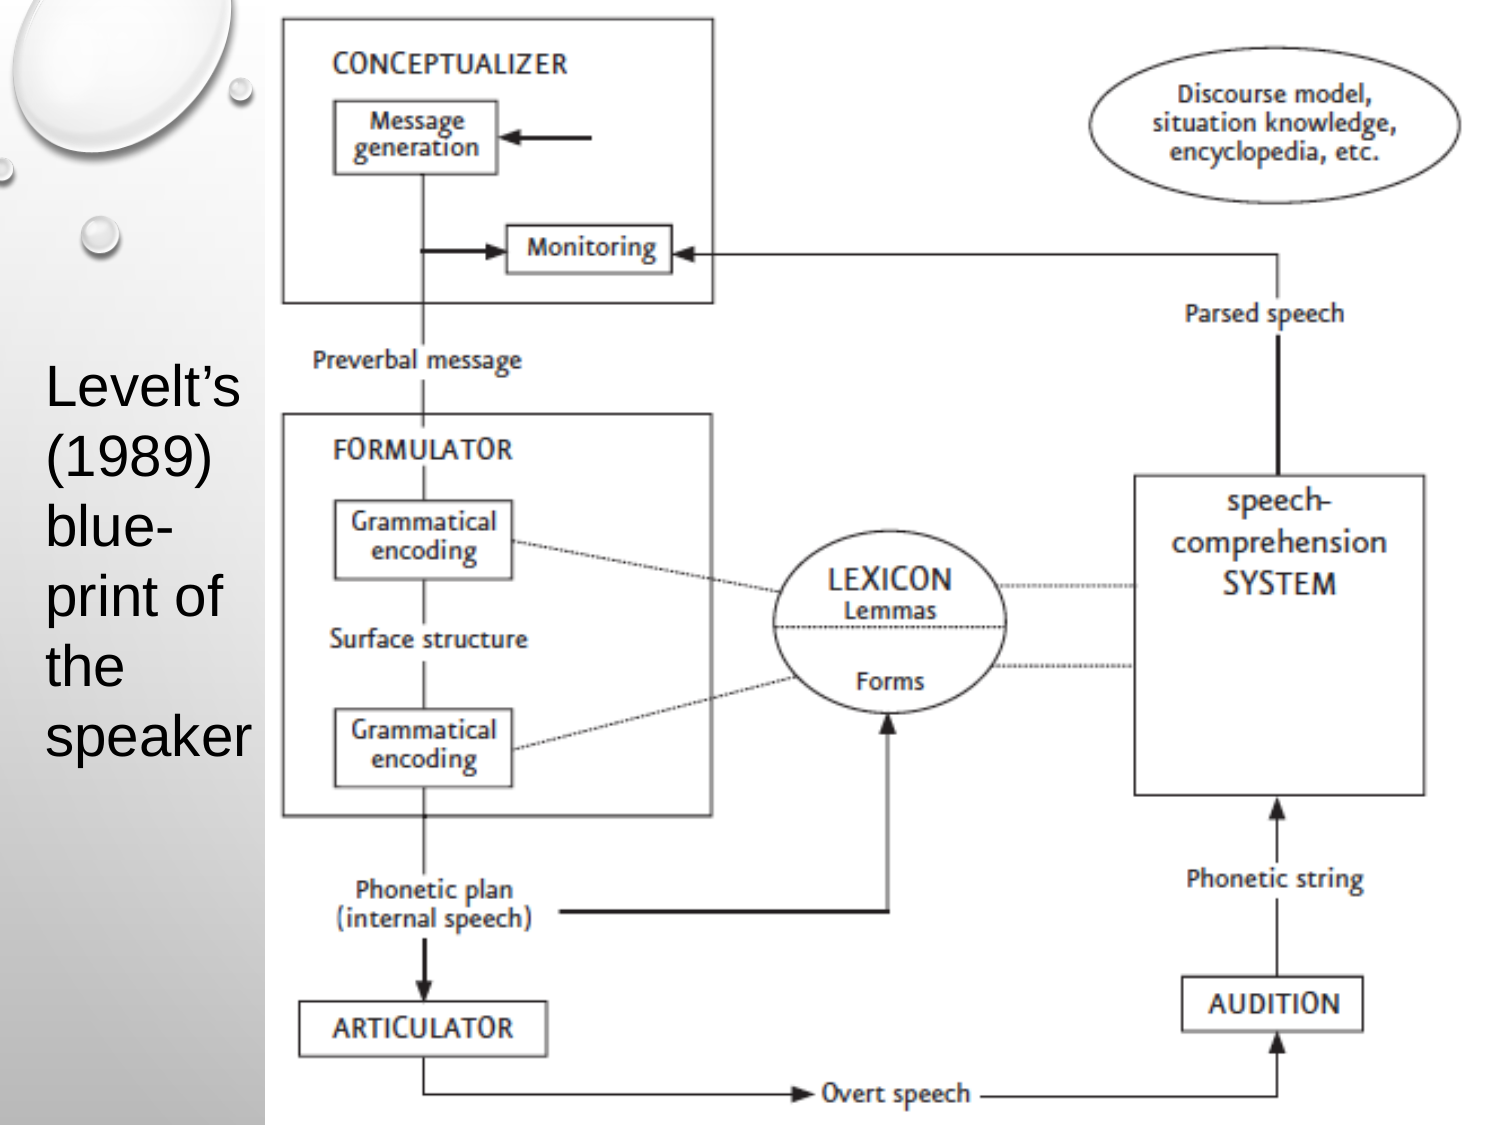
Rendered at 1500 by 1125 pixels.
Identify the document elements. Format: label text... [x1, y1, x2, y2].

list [265, 0, 1500, 1125]
text_box Levelt’s (1989) blue-print of the speaker [30, 340, 260, 776]
picture [0, 0, 265, 1125]
